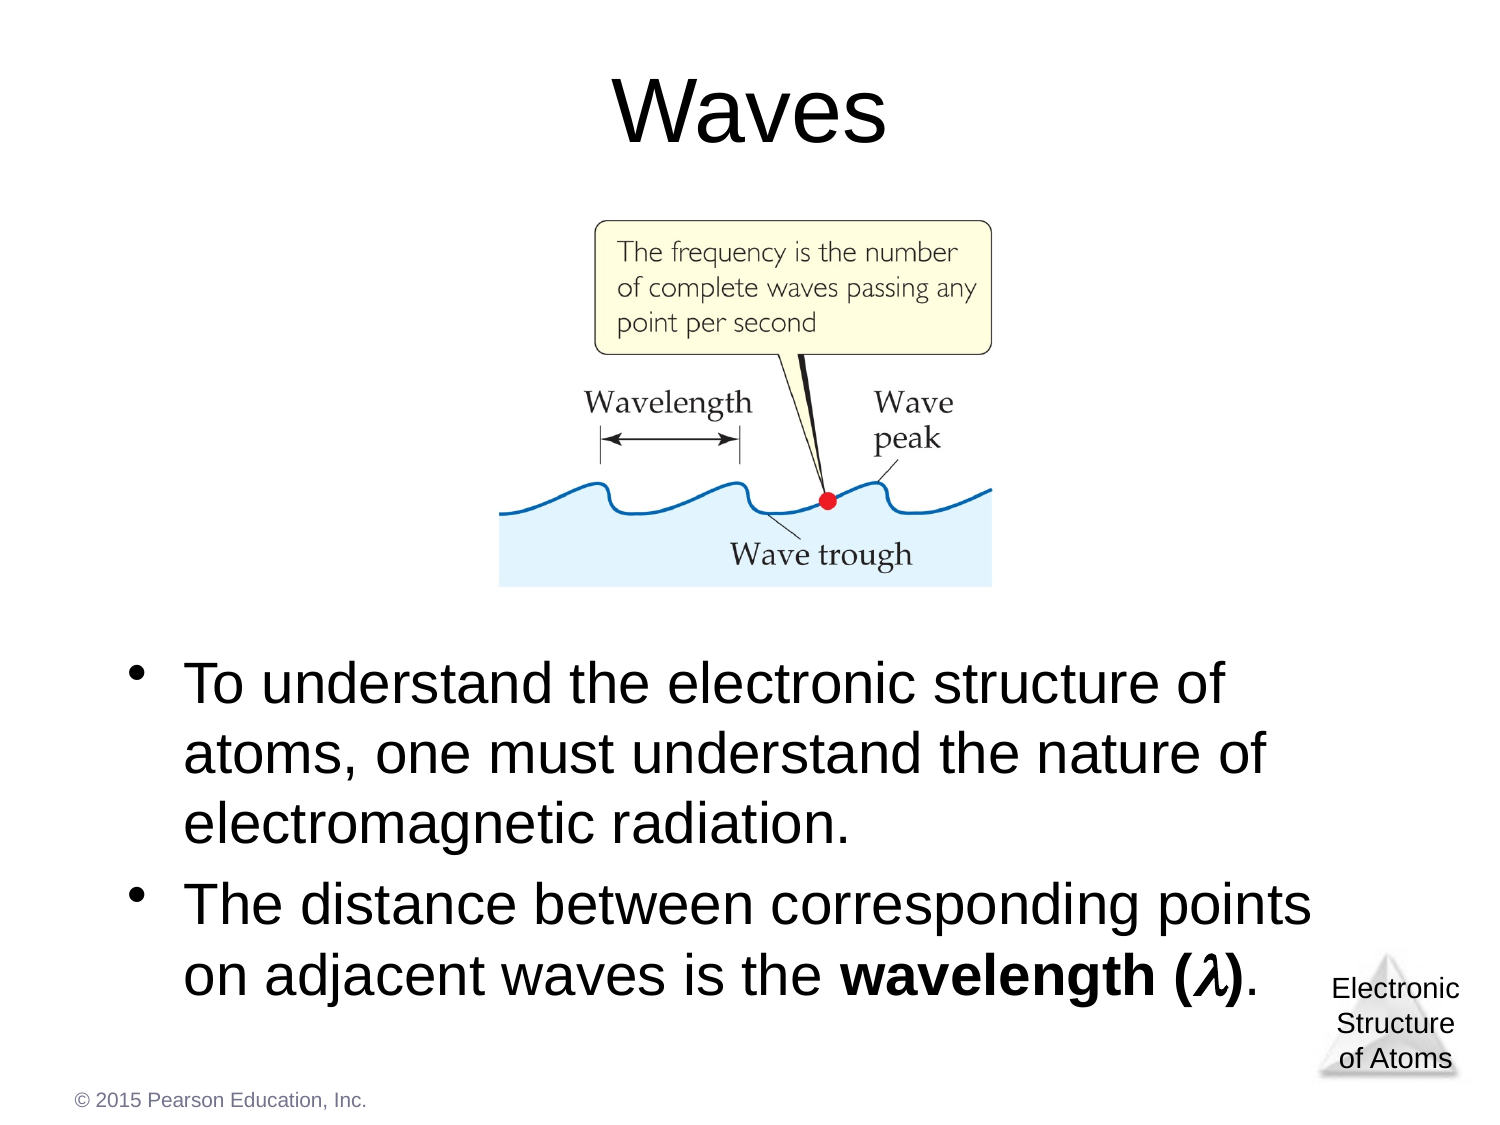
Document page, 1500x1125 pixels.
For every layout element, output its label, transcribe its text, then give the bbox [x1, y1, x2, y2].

picture [494, 216, 996, 588]
title Waves [0, 12, 1500, 200]
list To understand the electronic structure of atoms, one must understand the nature of electromagnetic radiation. The distance between corresponding points on adjacent waves is the wavelength (). [112, 637, 1388, 1038]
picture [1275, 899, 1500, 1125]
